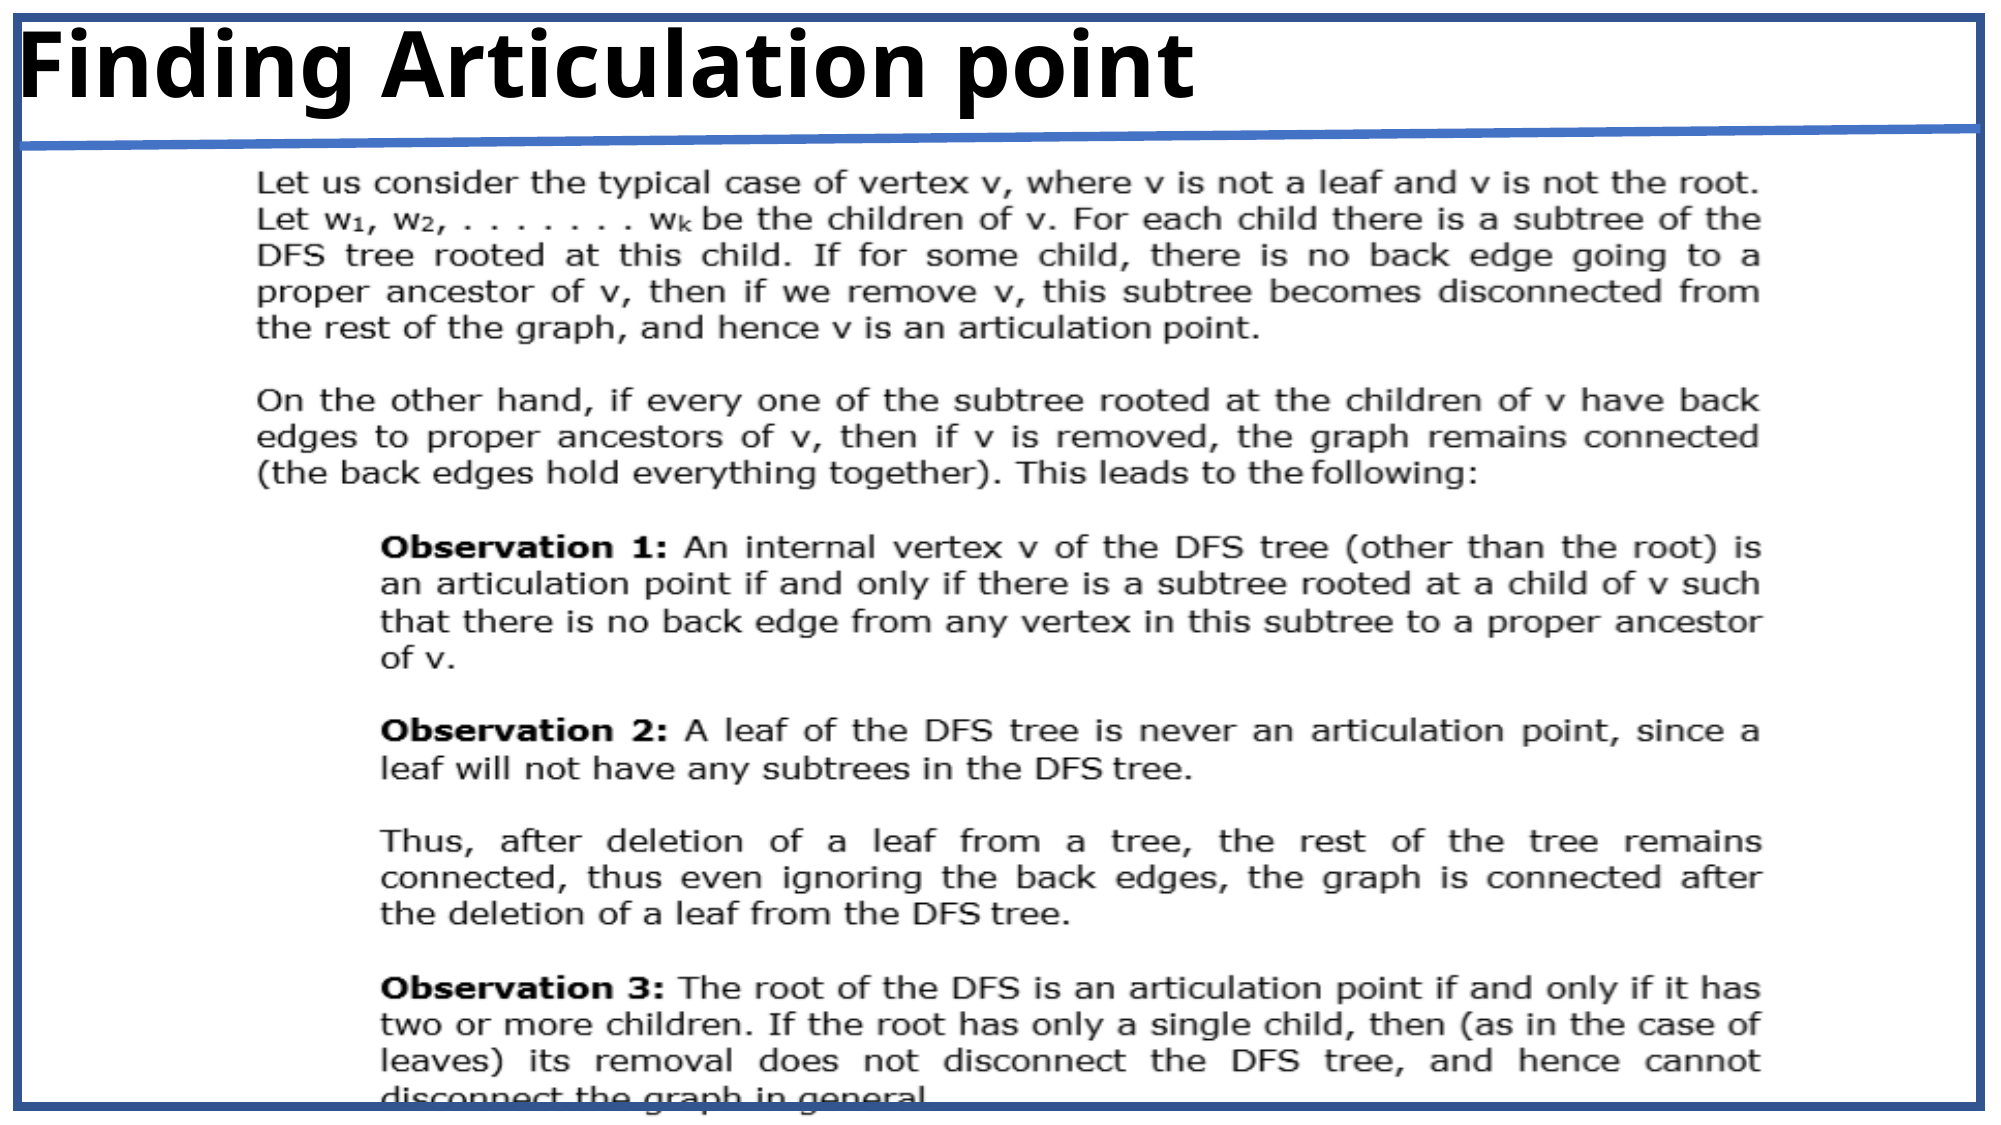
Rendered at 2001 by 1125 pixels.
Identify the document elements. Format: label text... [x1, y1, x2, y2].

text_box [16, 16, 1981, 1107]
title Finding Articulation point [0, 8, 1725, 127]
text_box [19, 128, 1981, 146]
picture [219, 146, 1807, 1117]
